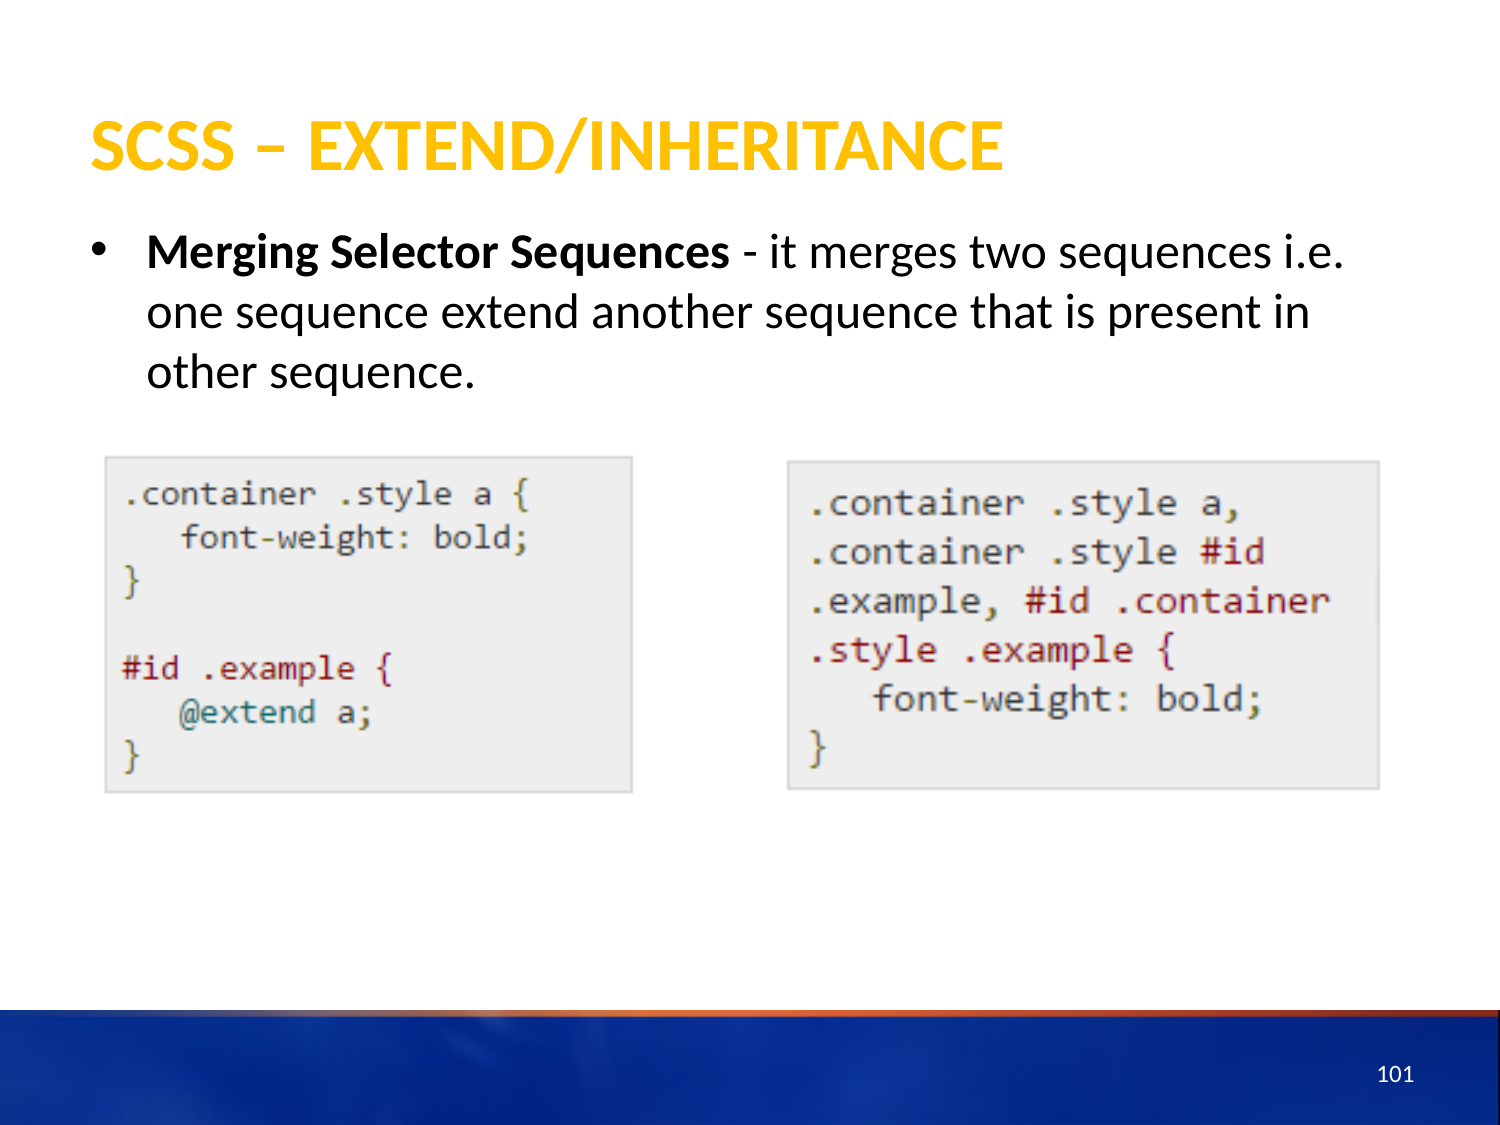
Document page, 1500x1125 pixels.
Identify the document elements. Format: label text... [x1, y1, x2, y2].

title SCSS – Extend/Inheritance [75, 93, 1425, 188]
slide_number 101 [1215, 1042, 1430, 1103]
list Merging Selector Sequences - it merges two sequences i.e. one sequence extend another sequence that is present in other sequence. [75, 210, 1425, 409]
picture [98, 452, 636, 811]
picture [776, 455, 1390, 799]
picture [0, 1010, 1500, 1125]
